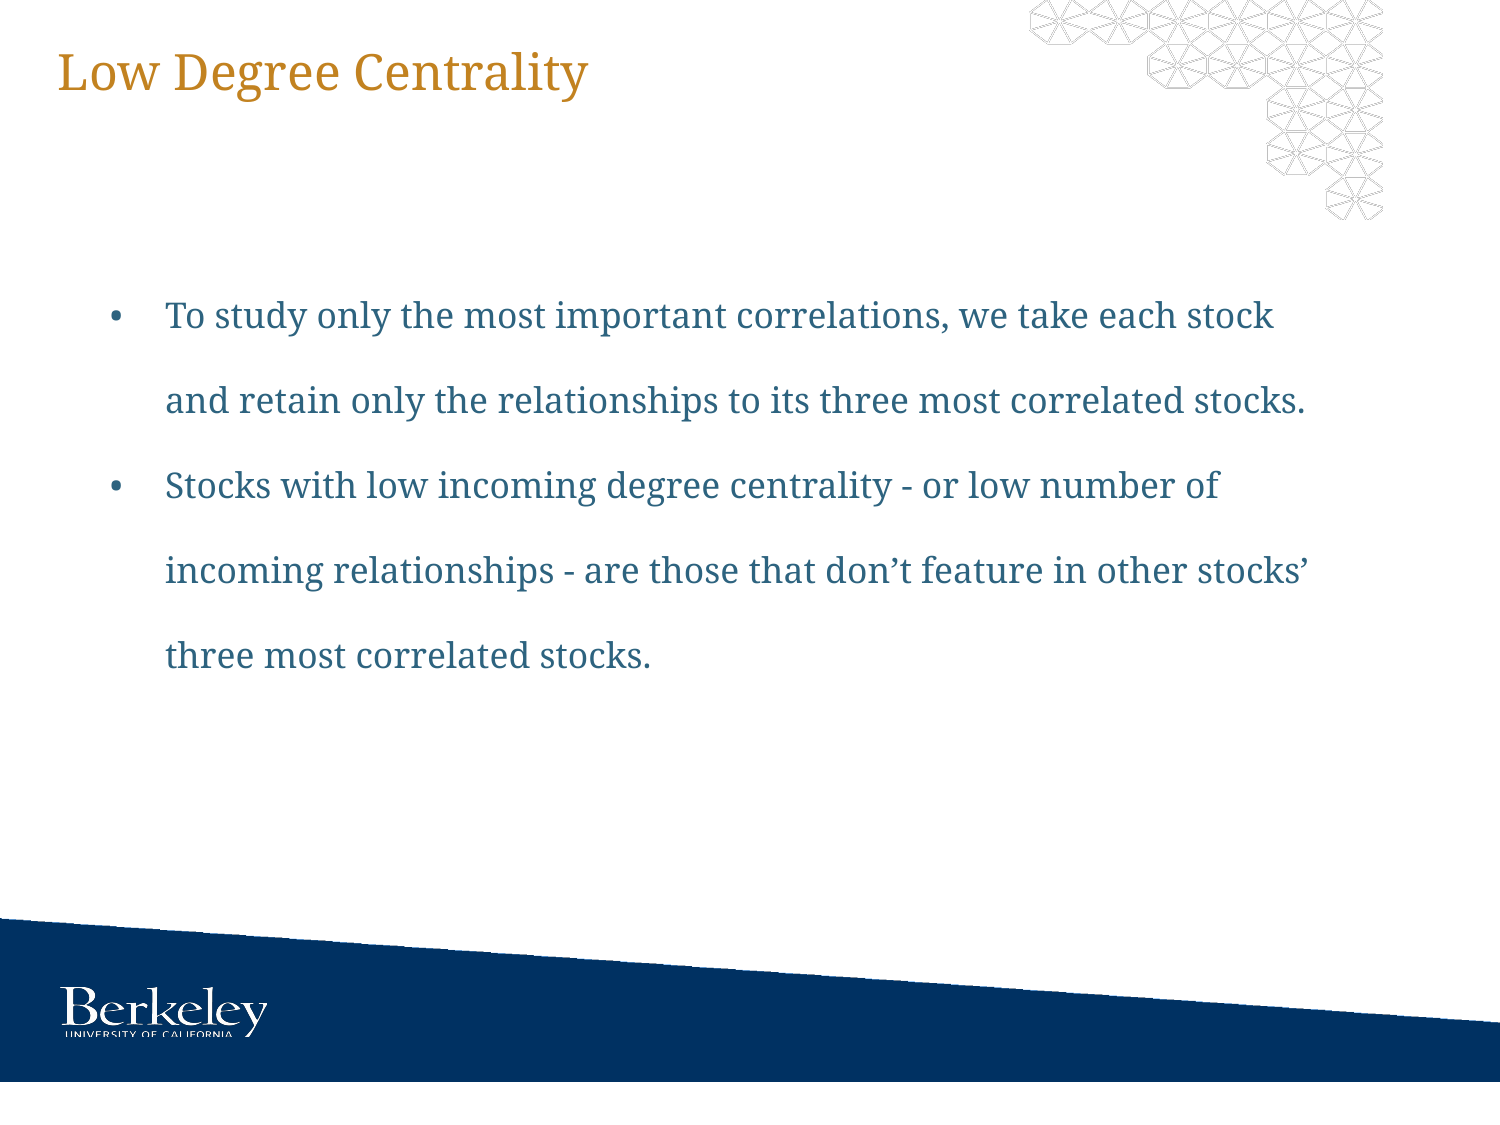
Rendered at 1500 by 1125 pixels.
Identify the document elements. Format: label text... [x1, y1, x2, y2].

title Low Degree Centrality [42, 21, 1413, 121]
picture [0, 918, 1500, 1082]
picture [1029, 121, 1383, 220]
list To study only the most important correlations, we take each stock and retain only the relationships to its three most correlated stocks. Stocks with low incoming degree centrality - or low number of incoming relationships - are those that don’t feature in other stocks’ three most correlated stocks. [75, 243, 1345, 784]
picture [1029, 0, 1383, 21]
